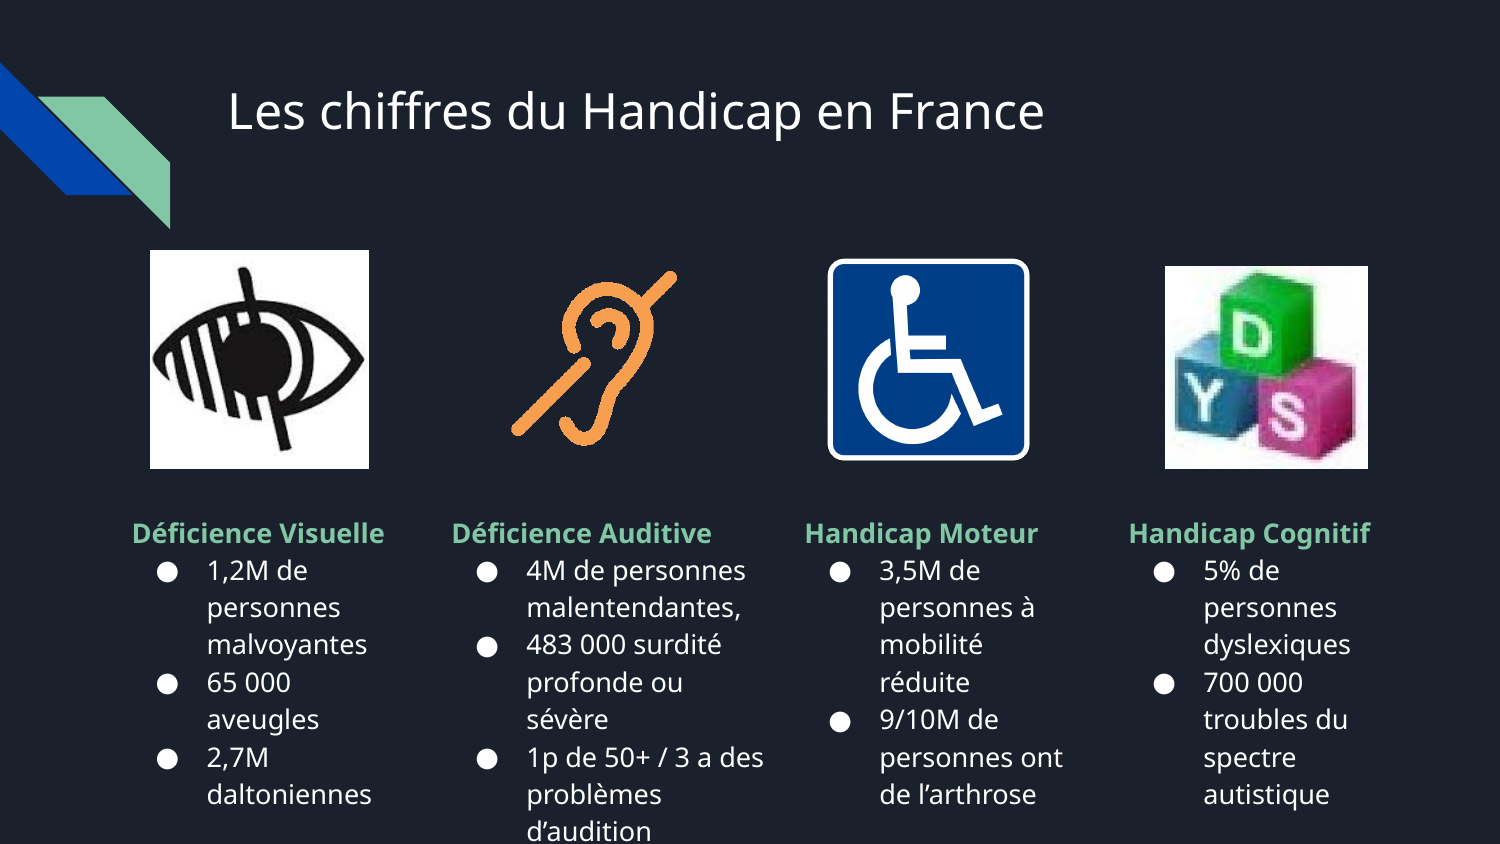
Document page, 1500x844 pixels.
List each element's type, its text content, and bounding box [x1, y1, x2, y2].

list Handicap Moteur 3,5M de personnes à mobilité réduite 9/10M de personnes ont de l’arthrose [789, 484, 1096, 787]
picture [827, 258, 1030, 461]
list Déficience Auditive 4M de personnes malentendantes, 483 000 surdité profonde ou sévère 1p de 50+ / 3 a des problèmes d’audition [436, 484, 781, 787]
picture [1165, 265, 1368, 469]
list Déficience Visuelle 1,2M de personnes malvoyantes 65 000 aveugles 2,7M daltoniennes [116, 484, 423, 787]
title Les chiffres du Handicap en France [212, 64, 1368, 215]
picture [150, 250, 369, 469]
list Handicap Cognitif 5% de personnes dyslexiques 700 000 troubles du spectre autistique [1113, 484, 1420, 787]
picture [498, 260, 692, 459]
